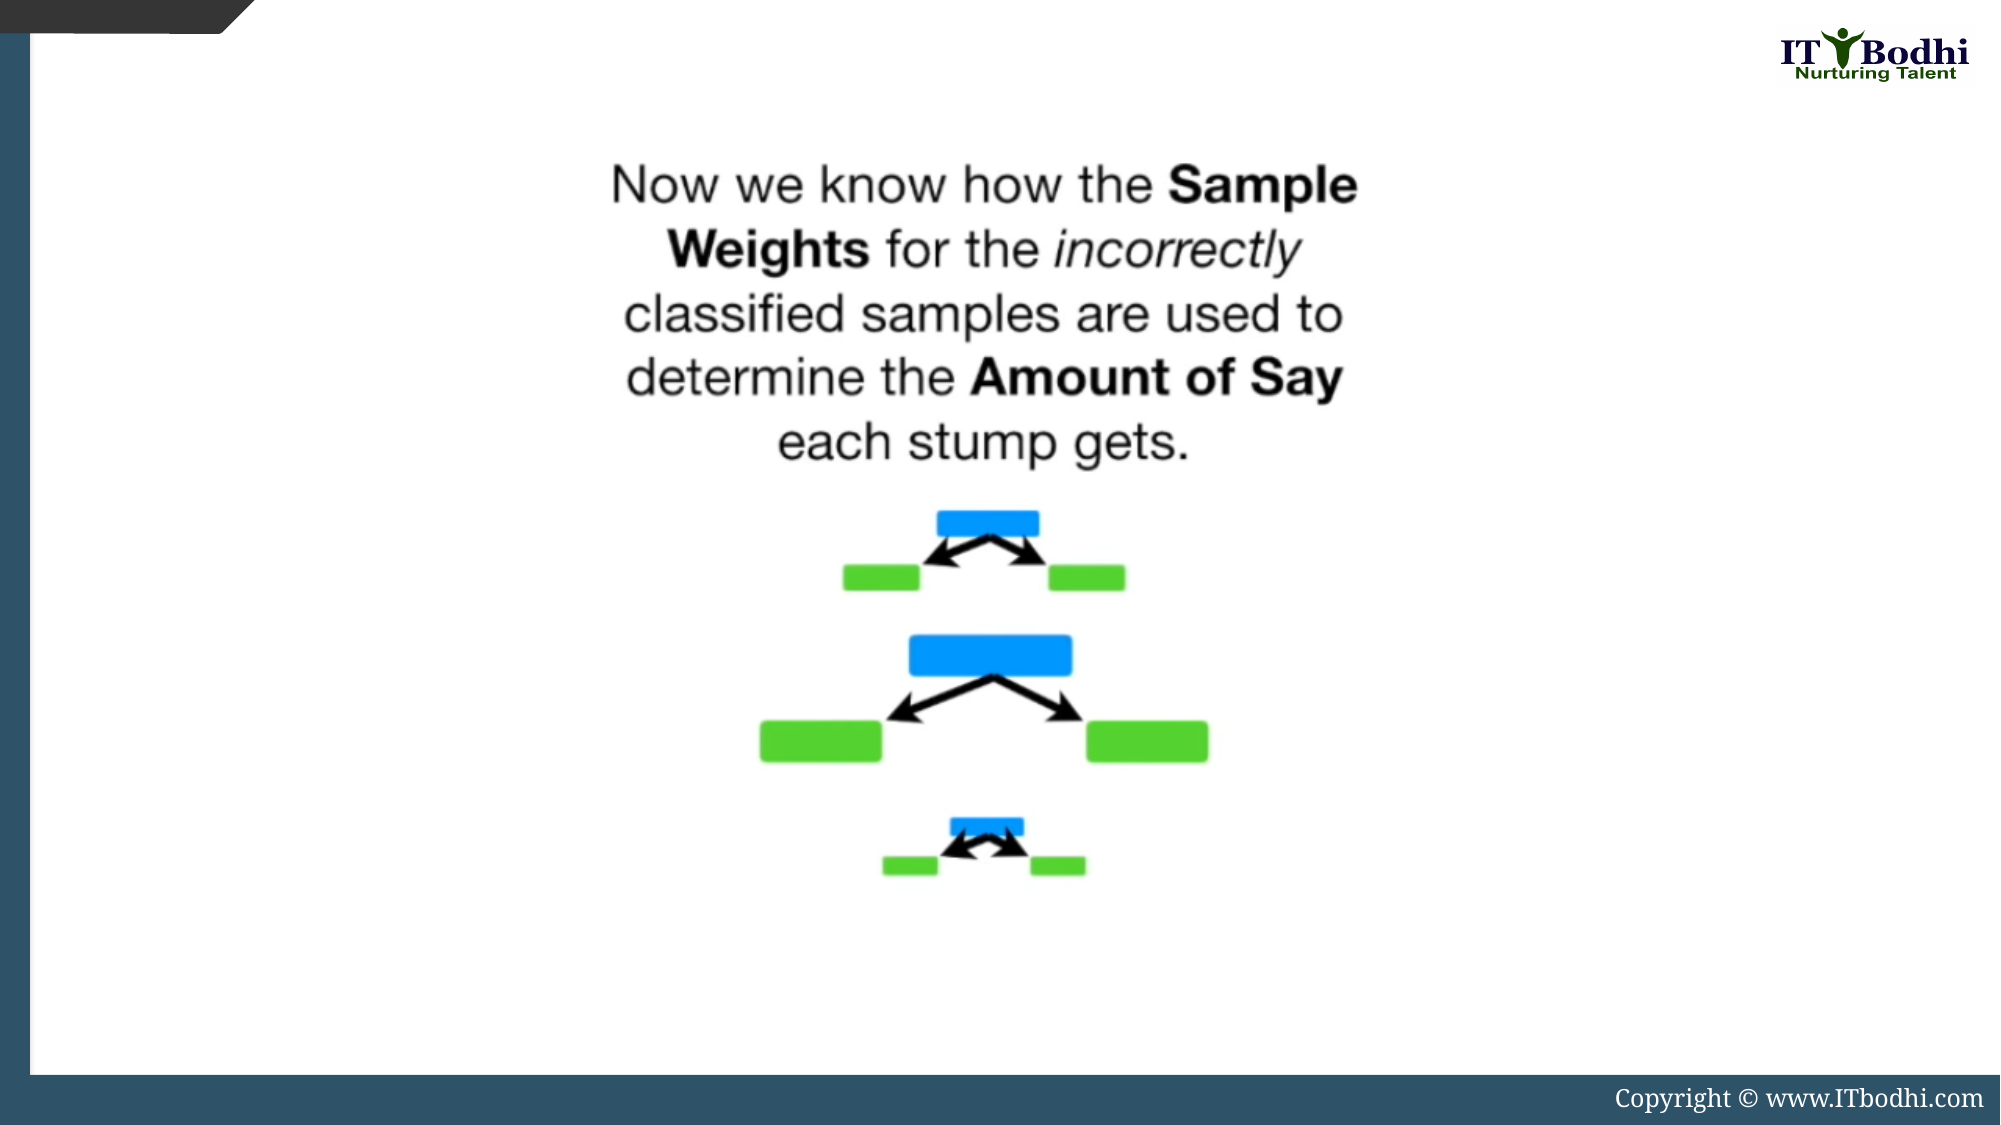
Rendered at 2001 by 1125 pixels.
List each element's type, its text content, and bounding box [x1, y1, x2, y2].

picture [1774, 24, 1976, 88]
text_box Copyright © www.ITbodhi.com [24, 1074, 2000, 1125]
picture [562, 137, 1399, 937]
